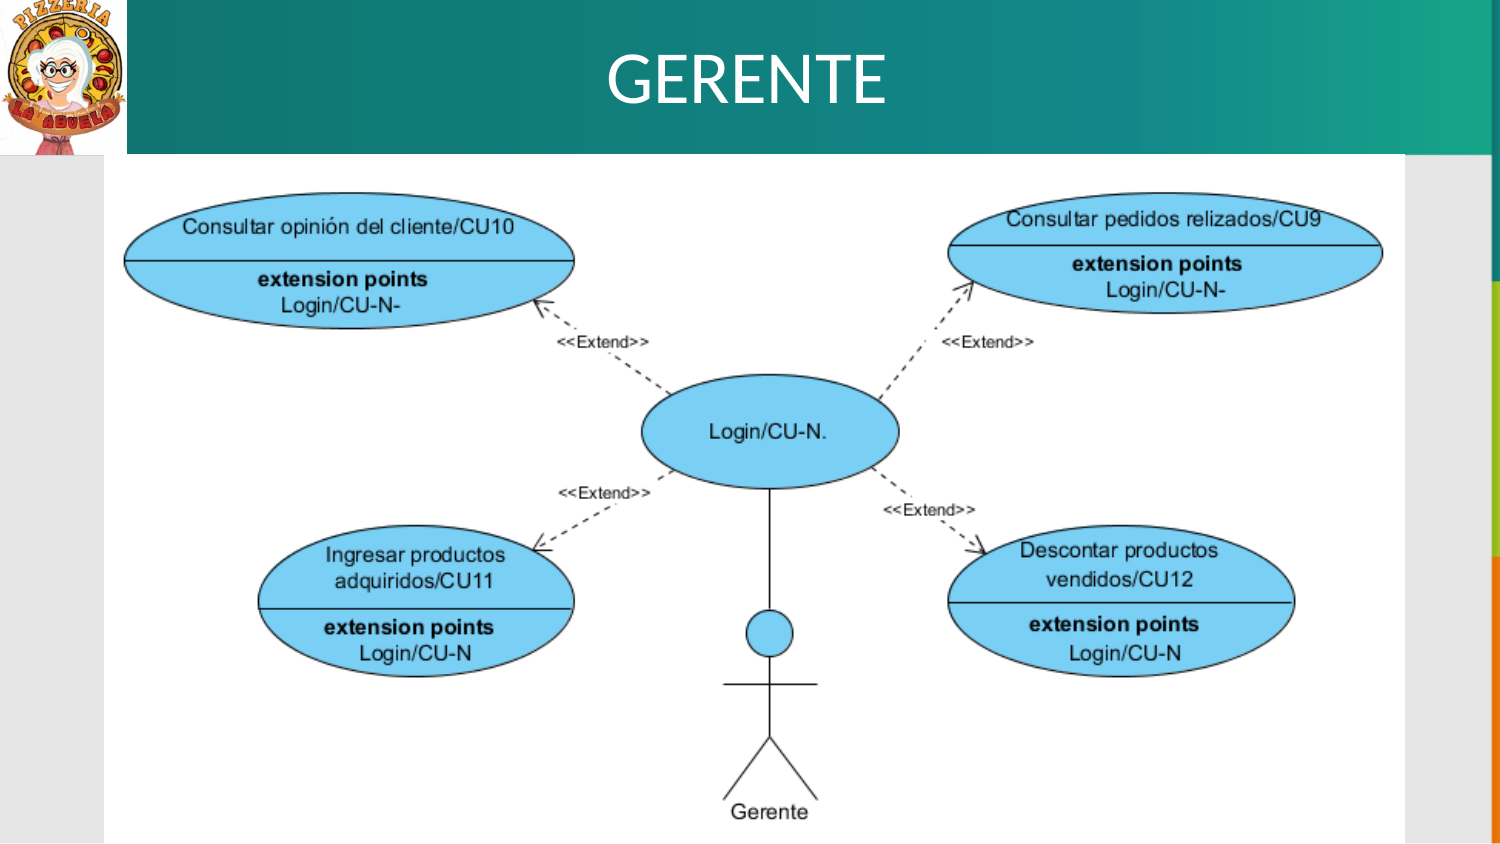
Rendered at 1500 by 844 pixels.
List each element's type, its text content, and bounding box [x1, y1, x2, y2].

text_box GERENTE [591, 21, 918, 127]
picture [0, 0, 1500, 844]
